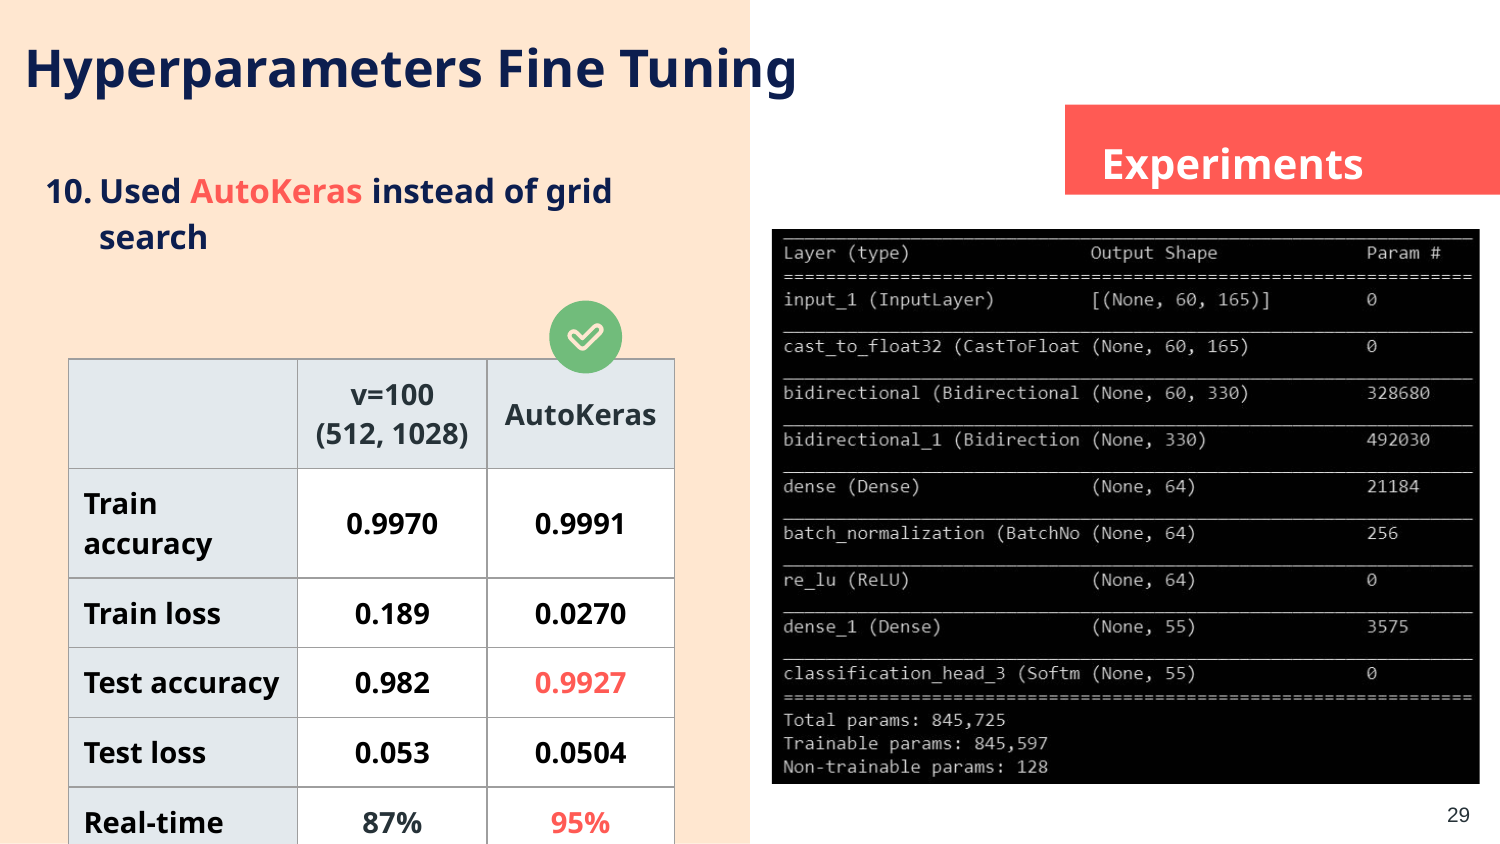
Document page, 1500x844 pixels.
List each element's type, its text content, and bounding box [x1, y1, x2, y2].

table_cell 0.9970 [298, 469, 486, 577]
text_box [0, 0, 750, 844]
text_box Experiments [1065, 110, 1423, 208]
table_cell Test loss [69, 718, 297, 786]
table_cell Train loss [69, 579, 297, 647]
table_header v=100 (512, 1028) [298, 360, 486, 468]
table_header AutoKeras [488, 360, 674, 468]
table_header [69, 360, 297, 468]
table_cell 0.982 [298, 648, 486, 717]
table_cell 0.9991 [488, 469, 674, 577]
table_cell Test accuracy [69, 648, 297, 717]
table_cell 0.189 [298, 579, 486, 647]
title Hyperparameters Fine Tuning [9, 20, 1276, 115]
table_cell 0.0270 [488, 579, 674, 647]
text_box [549, 300, 623, 374]
table_cell 0.053 [298, 718, 486, 786]
table_cell 0.0504 [488, 718, 674, 786]
list Used AutoKeras instead of grid search [9, 149, 735, 710]
text_box [1065, 104, 1500, 195]
picture [771, 229, 1480, 784]
table_cell Real-time test [69, 788, 297, 844]
table_cell 95% (52/55) [488, 788, 674, 844]
table_cell 87% (48/55) [298, 788, 486, 844]
table_cell 0.9927 [488, 648, 674, 717]
subtitle 29 [1432, 782, 1494, 828]
table_cell Train accuracy [69, 469, 297, 577]
